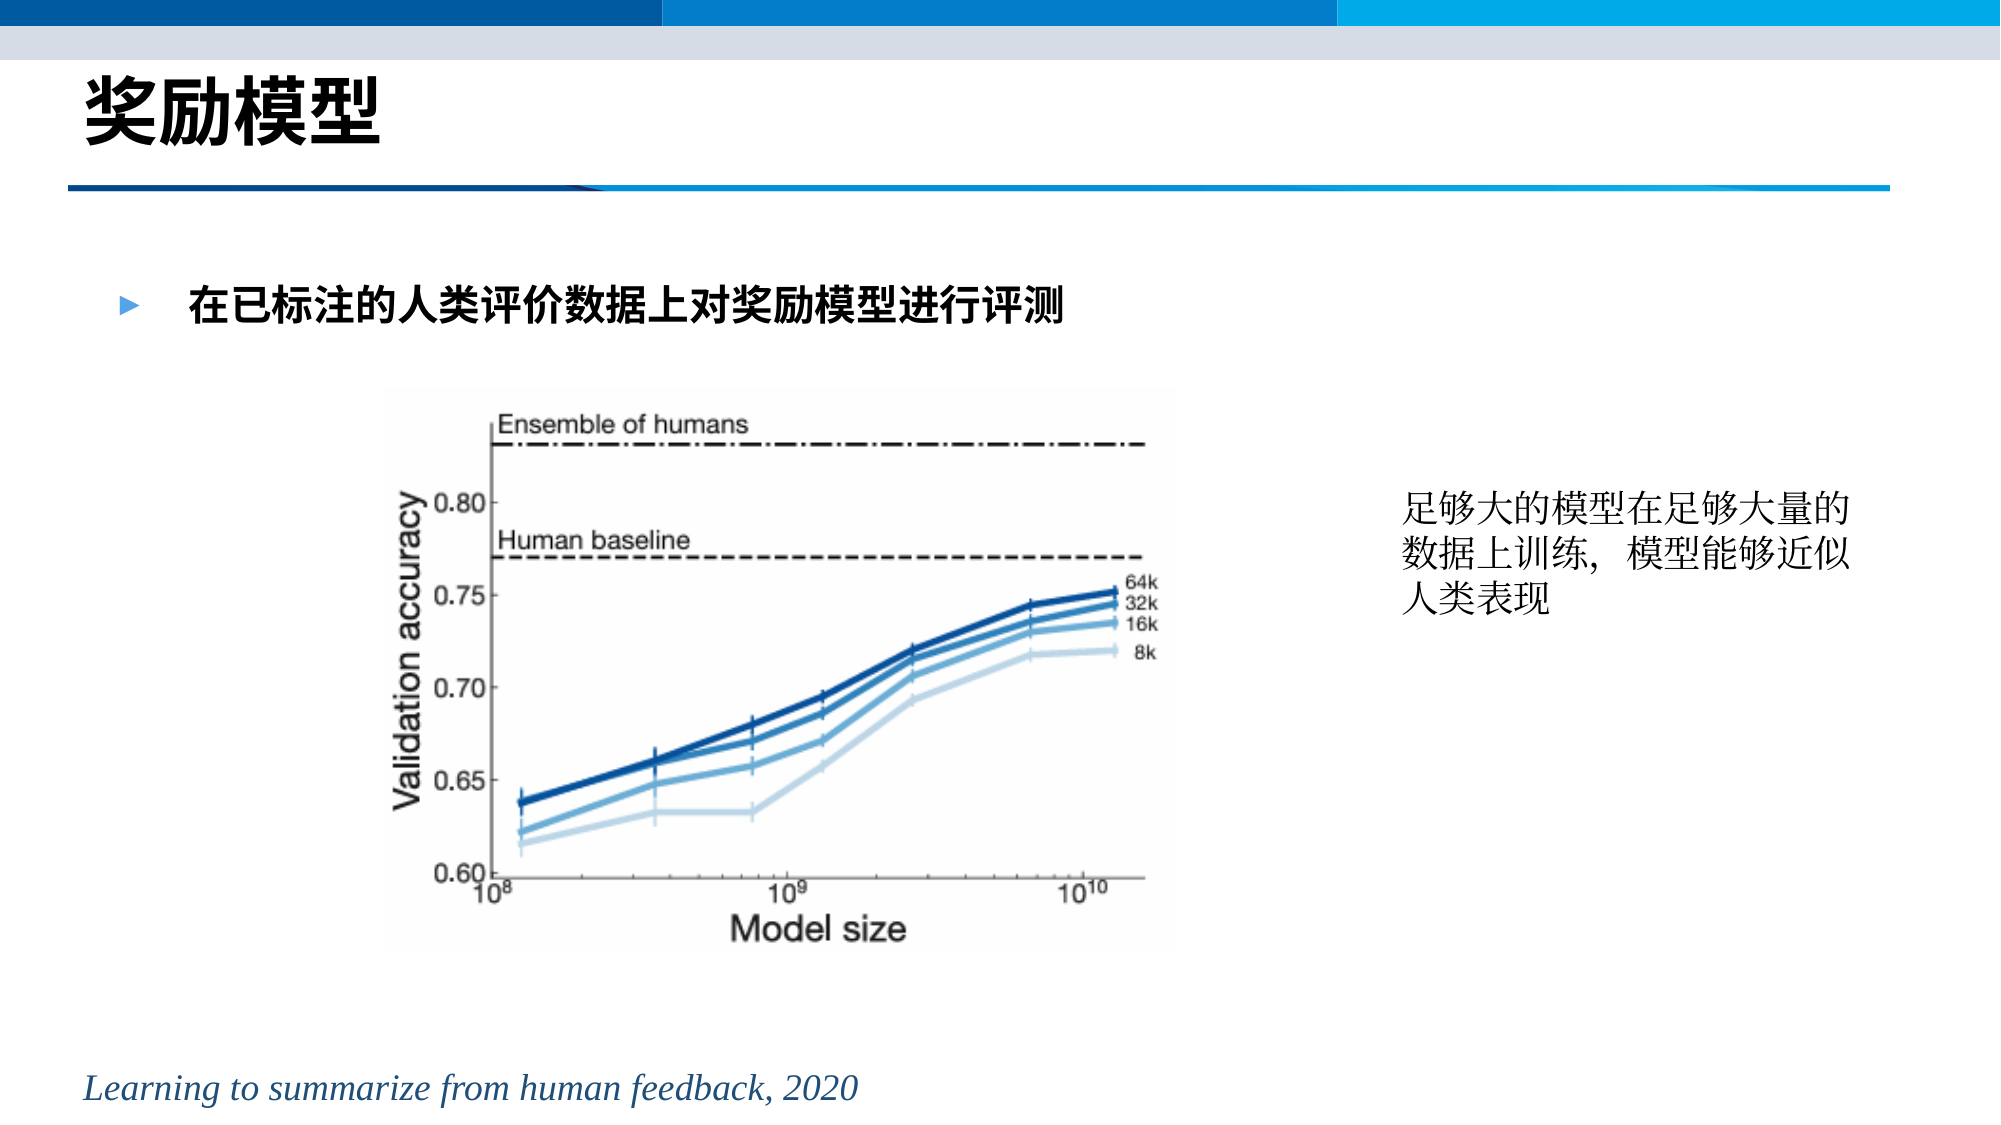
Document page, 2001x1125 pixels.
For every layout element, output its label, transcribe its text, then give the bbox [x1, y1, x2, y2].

text_box Learning to summarize from human feedback, 2020 [68, 1055, 1963, 1116]
title 奖励模型 [68, 67, 1890, 167]
text_box 在已标注的人类评价数据上对奖励模型进行评测 [98, 246, 1694, 1013]
picture [361, 388, 1178, 958]
picture [68, 174, 1890, 199]
text_box 足够大的模型在足够大量的数据上训练，模型能够近似人类表现 [1386, 477, 1890, 628]
